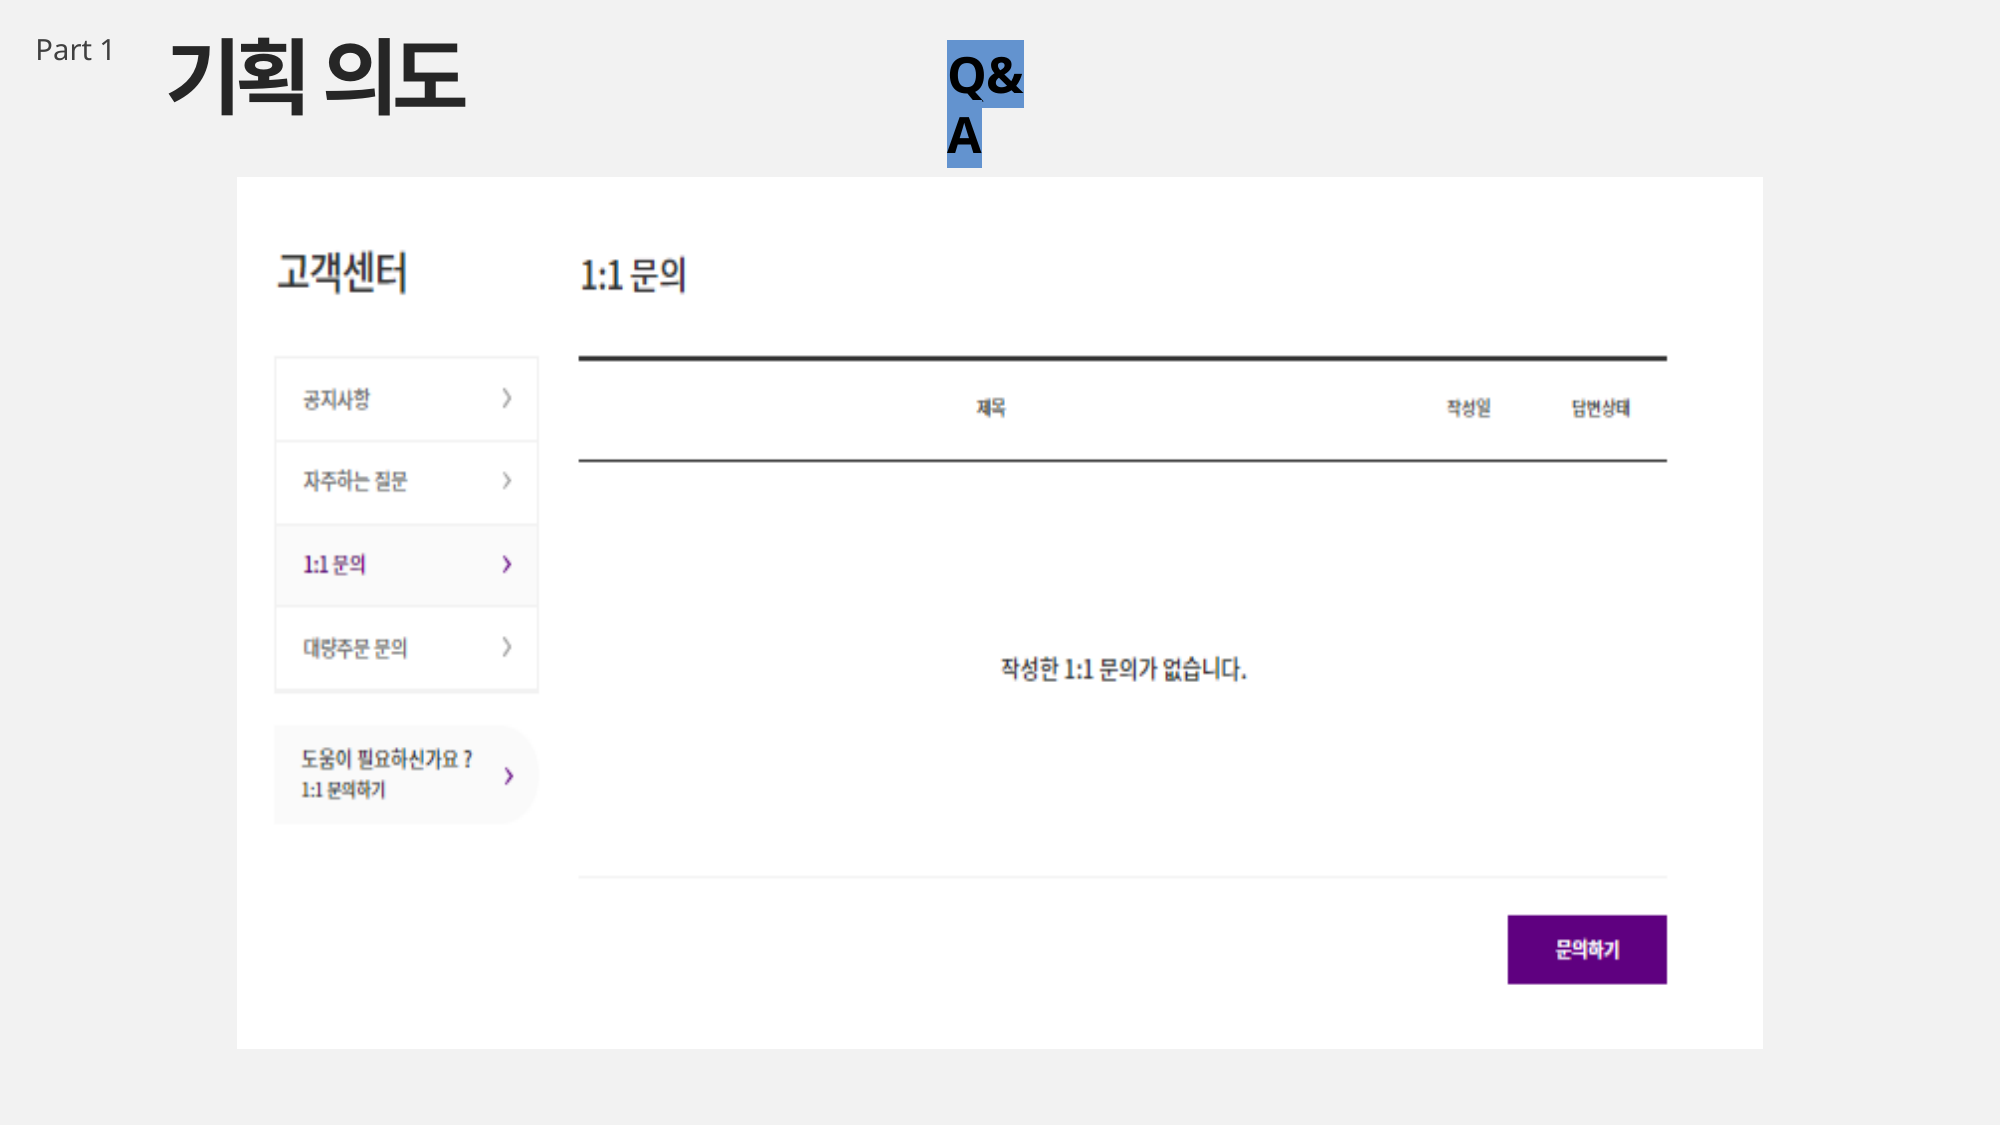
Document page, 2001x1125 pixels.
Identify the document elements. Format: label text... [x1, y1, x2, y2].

picture [237, 177, 1763, 1049]
text_box 기획 의도 [150, 17, 485, 133]
text_box Part 1 [20, 23, 132, 74]
text_box Q&A [932, 36, 1068, 172]
